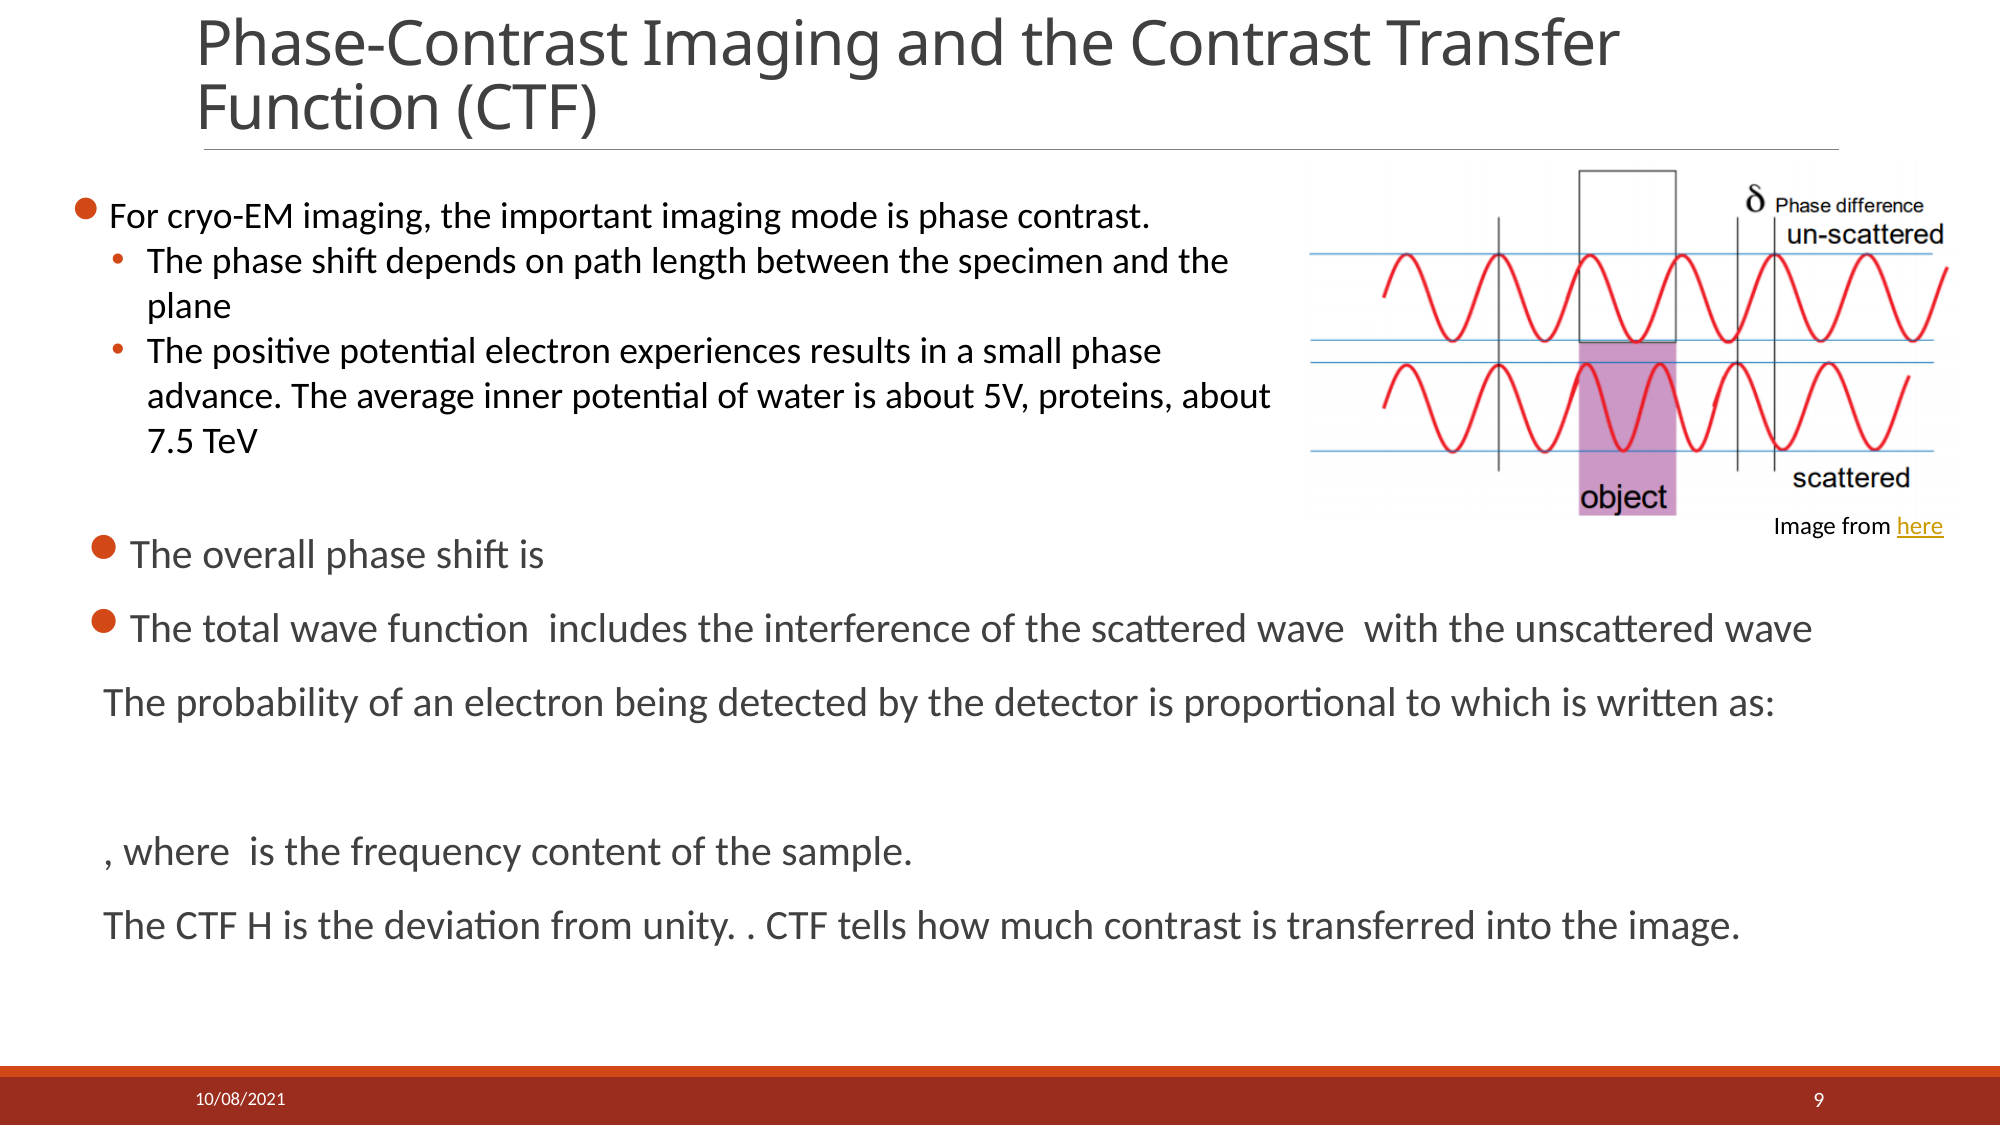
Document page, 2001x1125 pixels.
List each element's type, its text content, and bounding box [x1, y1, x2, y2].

slide_number 9 [1624, 1077, 1840, 1120]
text_box Image from here [1759, 534, 1959, 547]
picture [1300, 157, 1960, 526]
text_box For cryo-EM imaging, the important imaging mode is phase contrast. The phase shift depends on path length between the specimen and the plane The positive potential electron experiences results in a small phase advance. The average inner potential of water is about 5V, proteins, about 7.5 TeV [57, 183, 1296, 469]
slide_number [180, 1077, 586, 1120]
title Phase-Contrast Imaging and the Contrast Transfer Function (CTF) [180, 0, 1830, 150]
